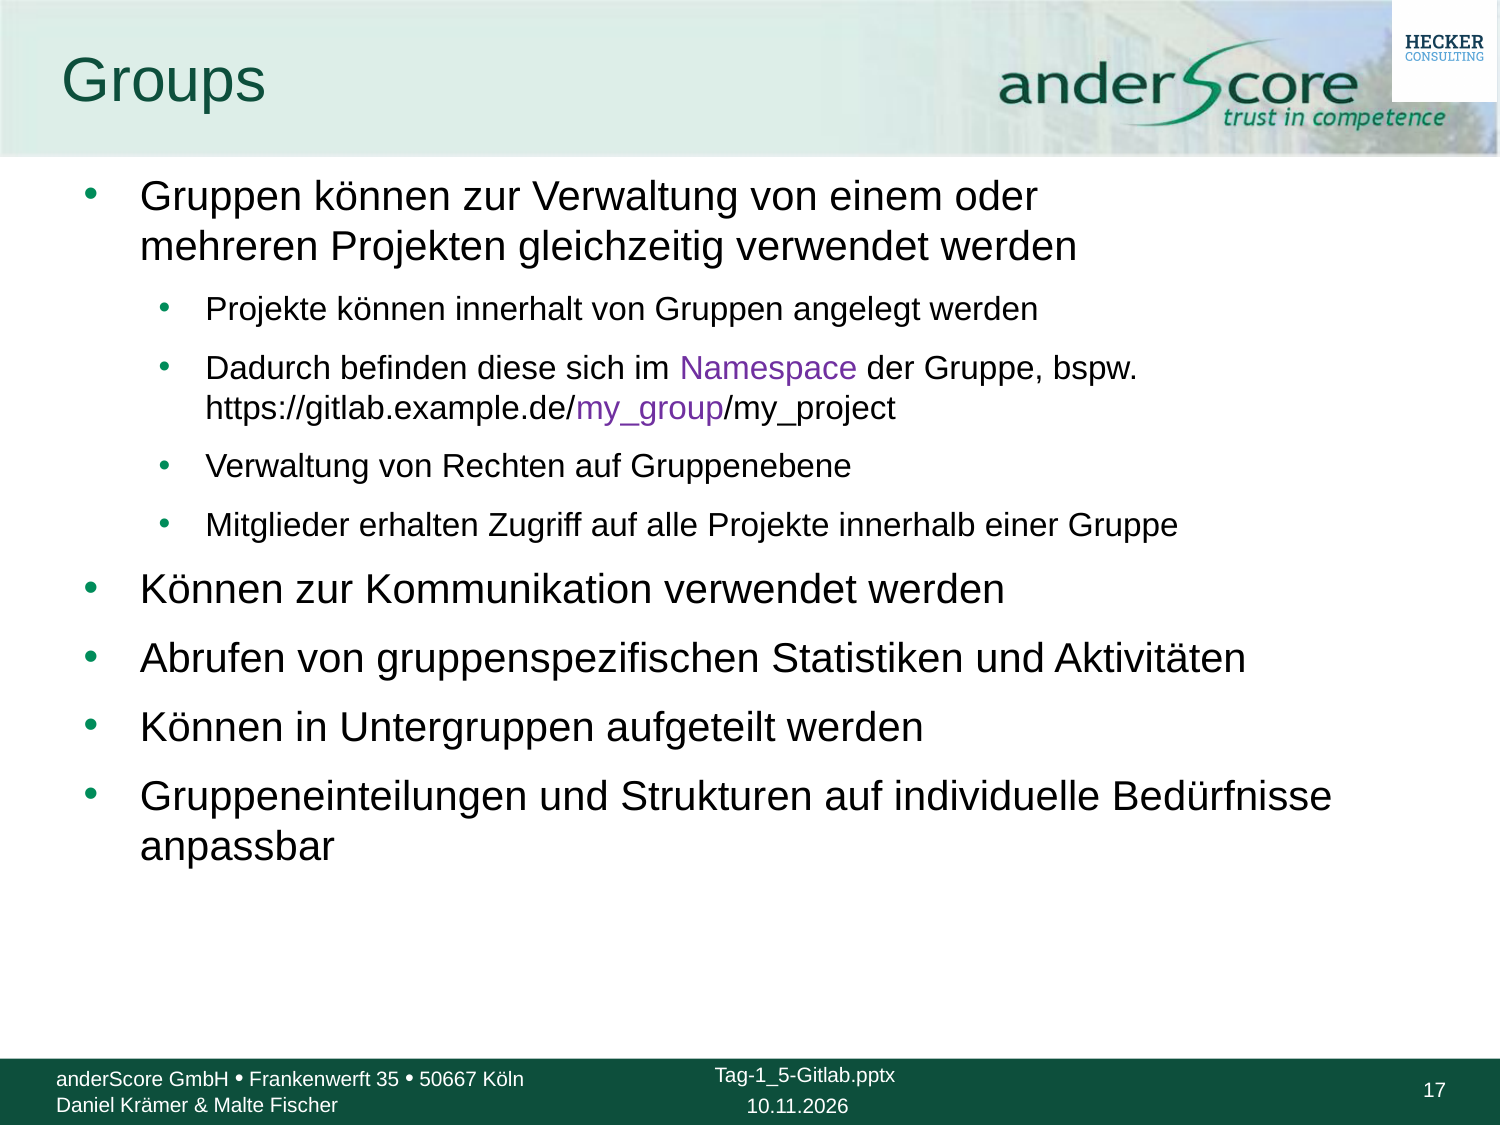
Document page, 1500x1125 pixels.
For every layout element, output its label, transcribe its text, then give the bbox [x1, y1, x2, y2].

list Gruppen können zur Verwaltung von einem oder mehreren Projekten gleichzeitig verwendet werden Projekte können innerhalt von Gruppen angelegt werden Dadurch befinden diese sich im Namespace der Gruppe, bspw. https://gitlab.example.de/my_group/my_project Verwaltung von Rechten auf Gruppenebene Mitglieder erhalten Zugriff auf alle Projekte innerhalb einer Gruppe Können zur Kommunikation verwendet werden Abrufen von gruppenspezifischen Statistiken und Aktivitäten Können in Untergruppen aufgeteilt werden Gruppeneinteilungen und Strukturen auf individuelle Bedürfnisse anpassbar [49, 160, 1447, 1047]
title Groups [46, 23, 975, 140]
picture [0, 0, 1500, 157]
